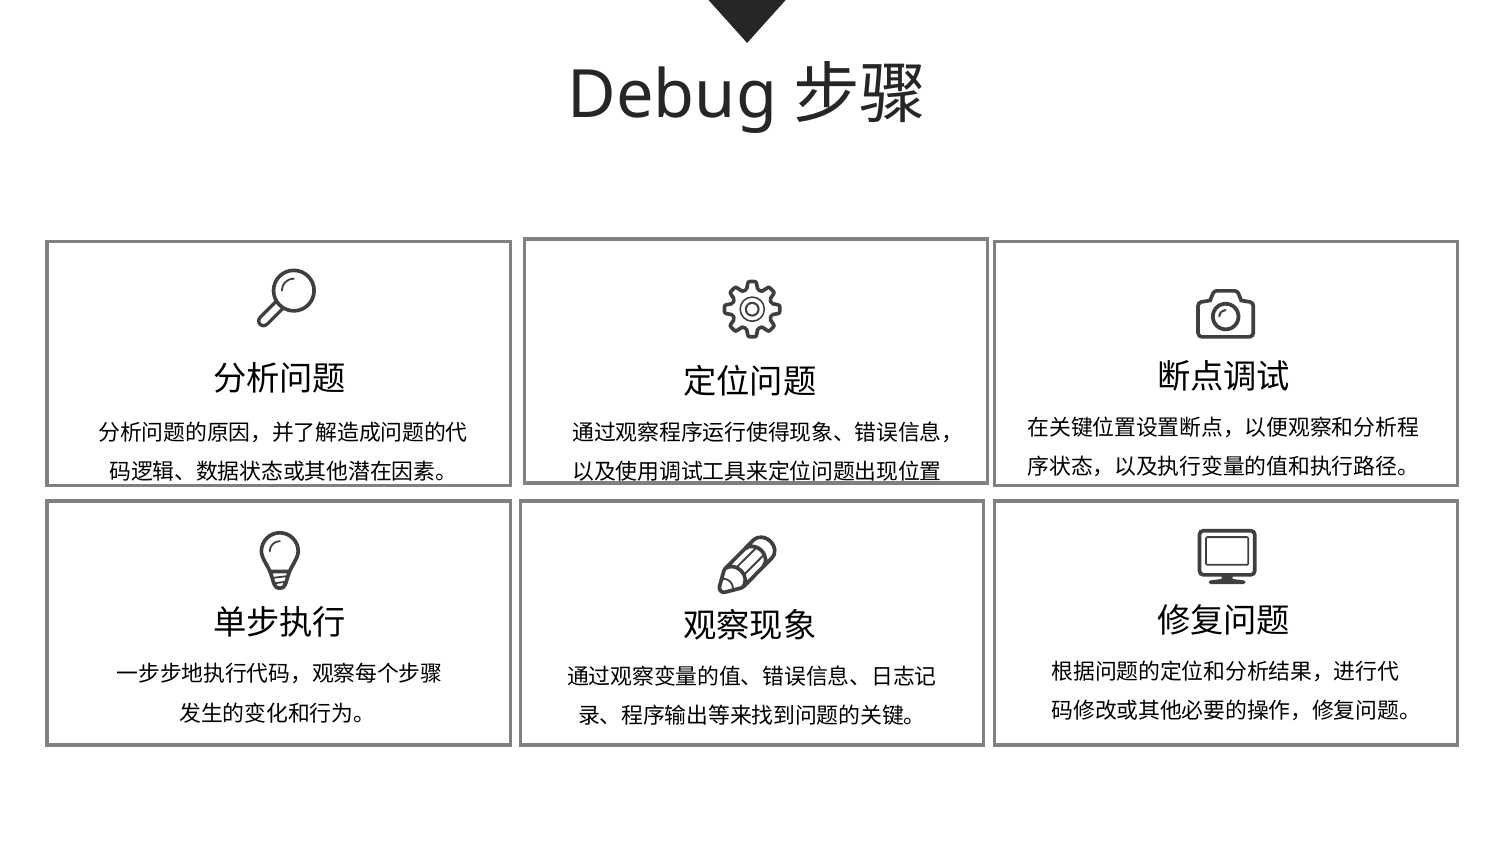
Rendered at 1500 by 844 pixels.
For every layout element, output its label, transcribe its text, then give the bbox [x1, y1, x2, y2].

text_box [523, 238, 989, 484]
text_box 通过观察变量的值、错误信息、日志记录、程序输出等来找到问题的关键。 [542, 641, 962, 736]
text_box [993, 500, 1458, 746]
text_box [707, 0, 788, 45]
text_box [46, 500, 511, 746]
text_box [1197, 528, 1257, 585]
text_box 观察现象 [562, 596, 937, 641]
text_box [1196, 289, 1256, 339]
text_box 分析问题的原因，并了解造成问题的代码逻辑、数据状态或其他潜在因素。 [78, 397, 489, 531]
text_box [256, 268, 316, 328]
text_box 在关键位置设置断点，以便观察和分析程序状态，以及执行变量的值和执行路径。 [1008, 393, 1438, 487]
text_box 分析问题 [92, 350, 467, 397]
text_box 根据问题的定位和分析结果，进行代码修改或其他必要的操作，修复问题。 [1026, 637, 1425, 731]
text_box Debug步骤 [385, 43, 1109, 139]
text_box 通过观察程序运行使得现象、错误信息，以及使用调试工具来定位问题出现位置 [552, 397, 963, 492]
text_box 修复问题 [1036, 592, 1411, 637]
text_box 一步步地执行代码，观察每个步骤发生的变化和行为。 [92, 639, 467, 733]
text_box [717, 535, 777, 595]
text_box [722, 279, 782, 339]
text_box [519, 500, 985, 746]
text_box [46, 241, 511, 487]
text_box 断点调试 [1036, 347, 1411, 393]
text_box 定位问题 [562, 352, 937, 397]
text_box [259, 530, 301, 590]
text_box [993, 241, 1458, 487]
text_box 单步执行 [92, 594, 467, 639]
